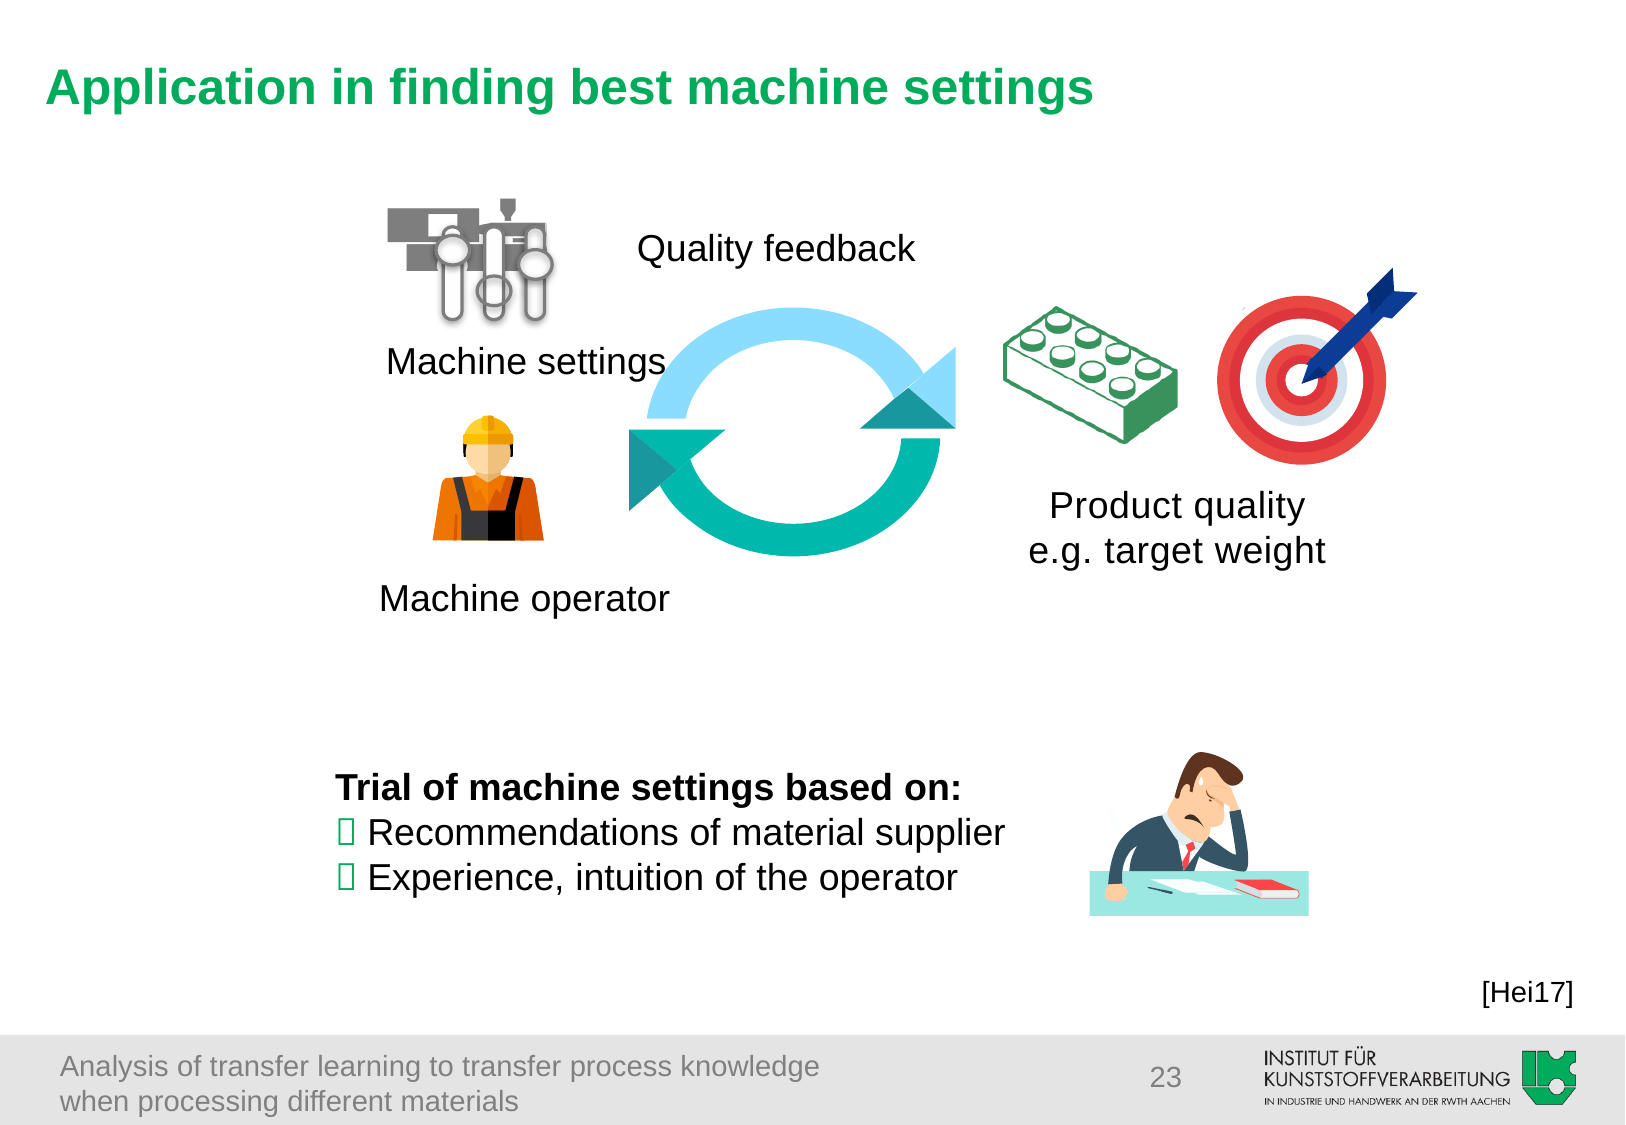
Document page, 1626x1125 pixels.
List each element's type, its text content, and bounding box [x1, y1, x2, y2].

picture [999, 282, 1183, 465]
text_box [1216, 267, 1418, 465]
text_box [628, 295, 956, 569]
title Application in finding best machine settings [44, 54, 1581, 173]
text_box Product quality e.g. target weight [966, 481, 1389, 572]
text_box Machine settings [371, 329, 623, 389]
picture [1265, 1046, 1576, 1105]
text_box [386, 196, 552, 320]
text_box Quality feedback [621, 216, 1087, 298]
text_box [1089, 751, 1309, 917]
text_box 23 [1098, 1051, 1234, 1107]
text_box Machine operator [364, 566, 685, 627]
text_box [432, 415, 544, 541]
text_box Trial of machine settings based on:  Recommendations of material supplier  Experience, intuition of the operator [319, 763, 1038, 899]
text_box [Hei17] [1466, 965, 1581, 1013]
